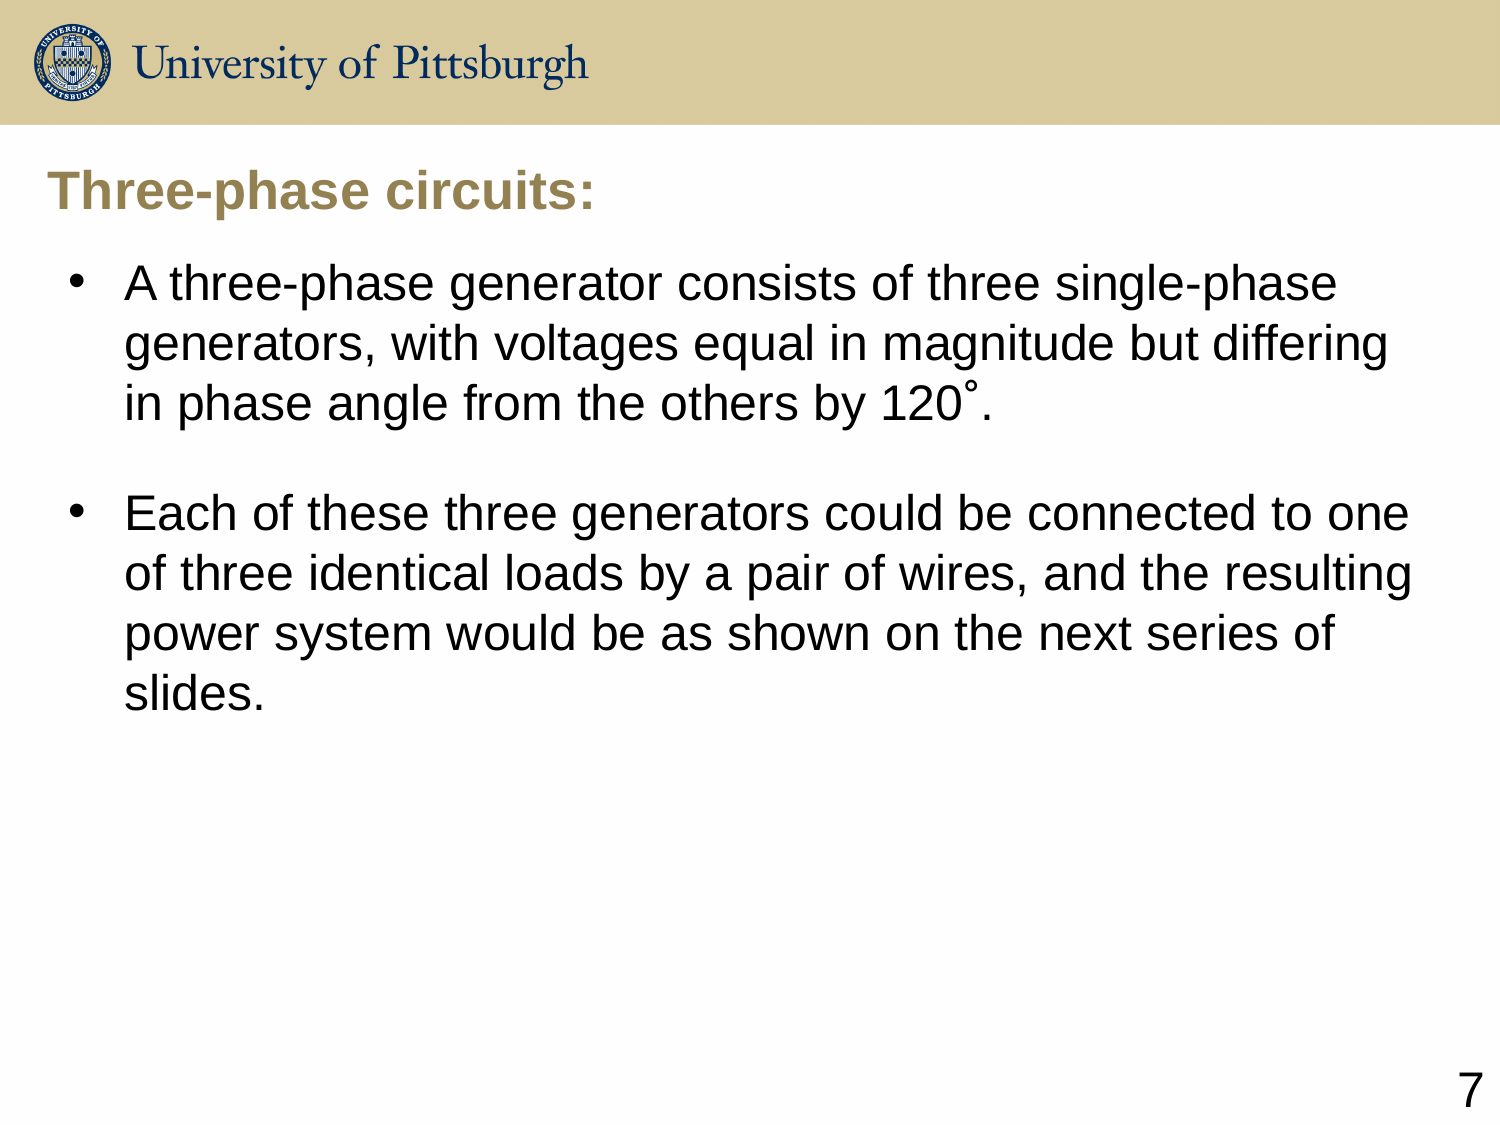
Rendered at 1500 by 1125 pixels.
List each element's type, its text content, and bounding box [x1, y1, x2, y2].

text_box [53, 583, 1458, 659]
text_box A three-phase generator consists of three single-phase generators, with voltages equal in magnitude but differing in phase angle from the others by 120˚. Each of these three generators could be connected to one of three identical loads by a pair of wires, and the resulting power system would be as shown on the next series of slides. [53, 242, 1446, 583]
slide_number 7 [1362, 1050, 1500, 1125]
picture [0, 1, 1500, 1125]
text_box Three-phase circuits: [32, 147, 612, 228]
text_box A three-phase generator consists of three single-phase generators, with voltages equal in magnitude but differing in phase angle from the others by 120˚. Each of these three generators could be connected to one of three identical loads by a pair of wires, and the resulting power system would be as shown on the next series of slides. [53, 659, 1446, 728]
